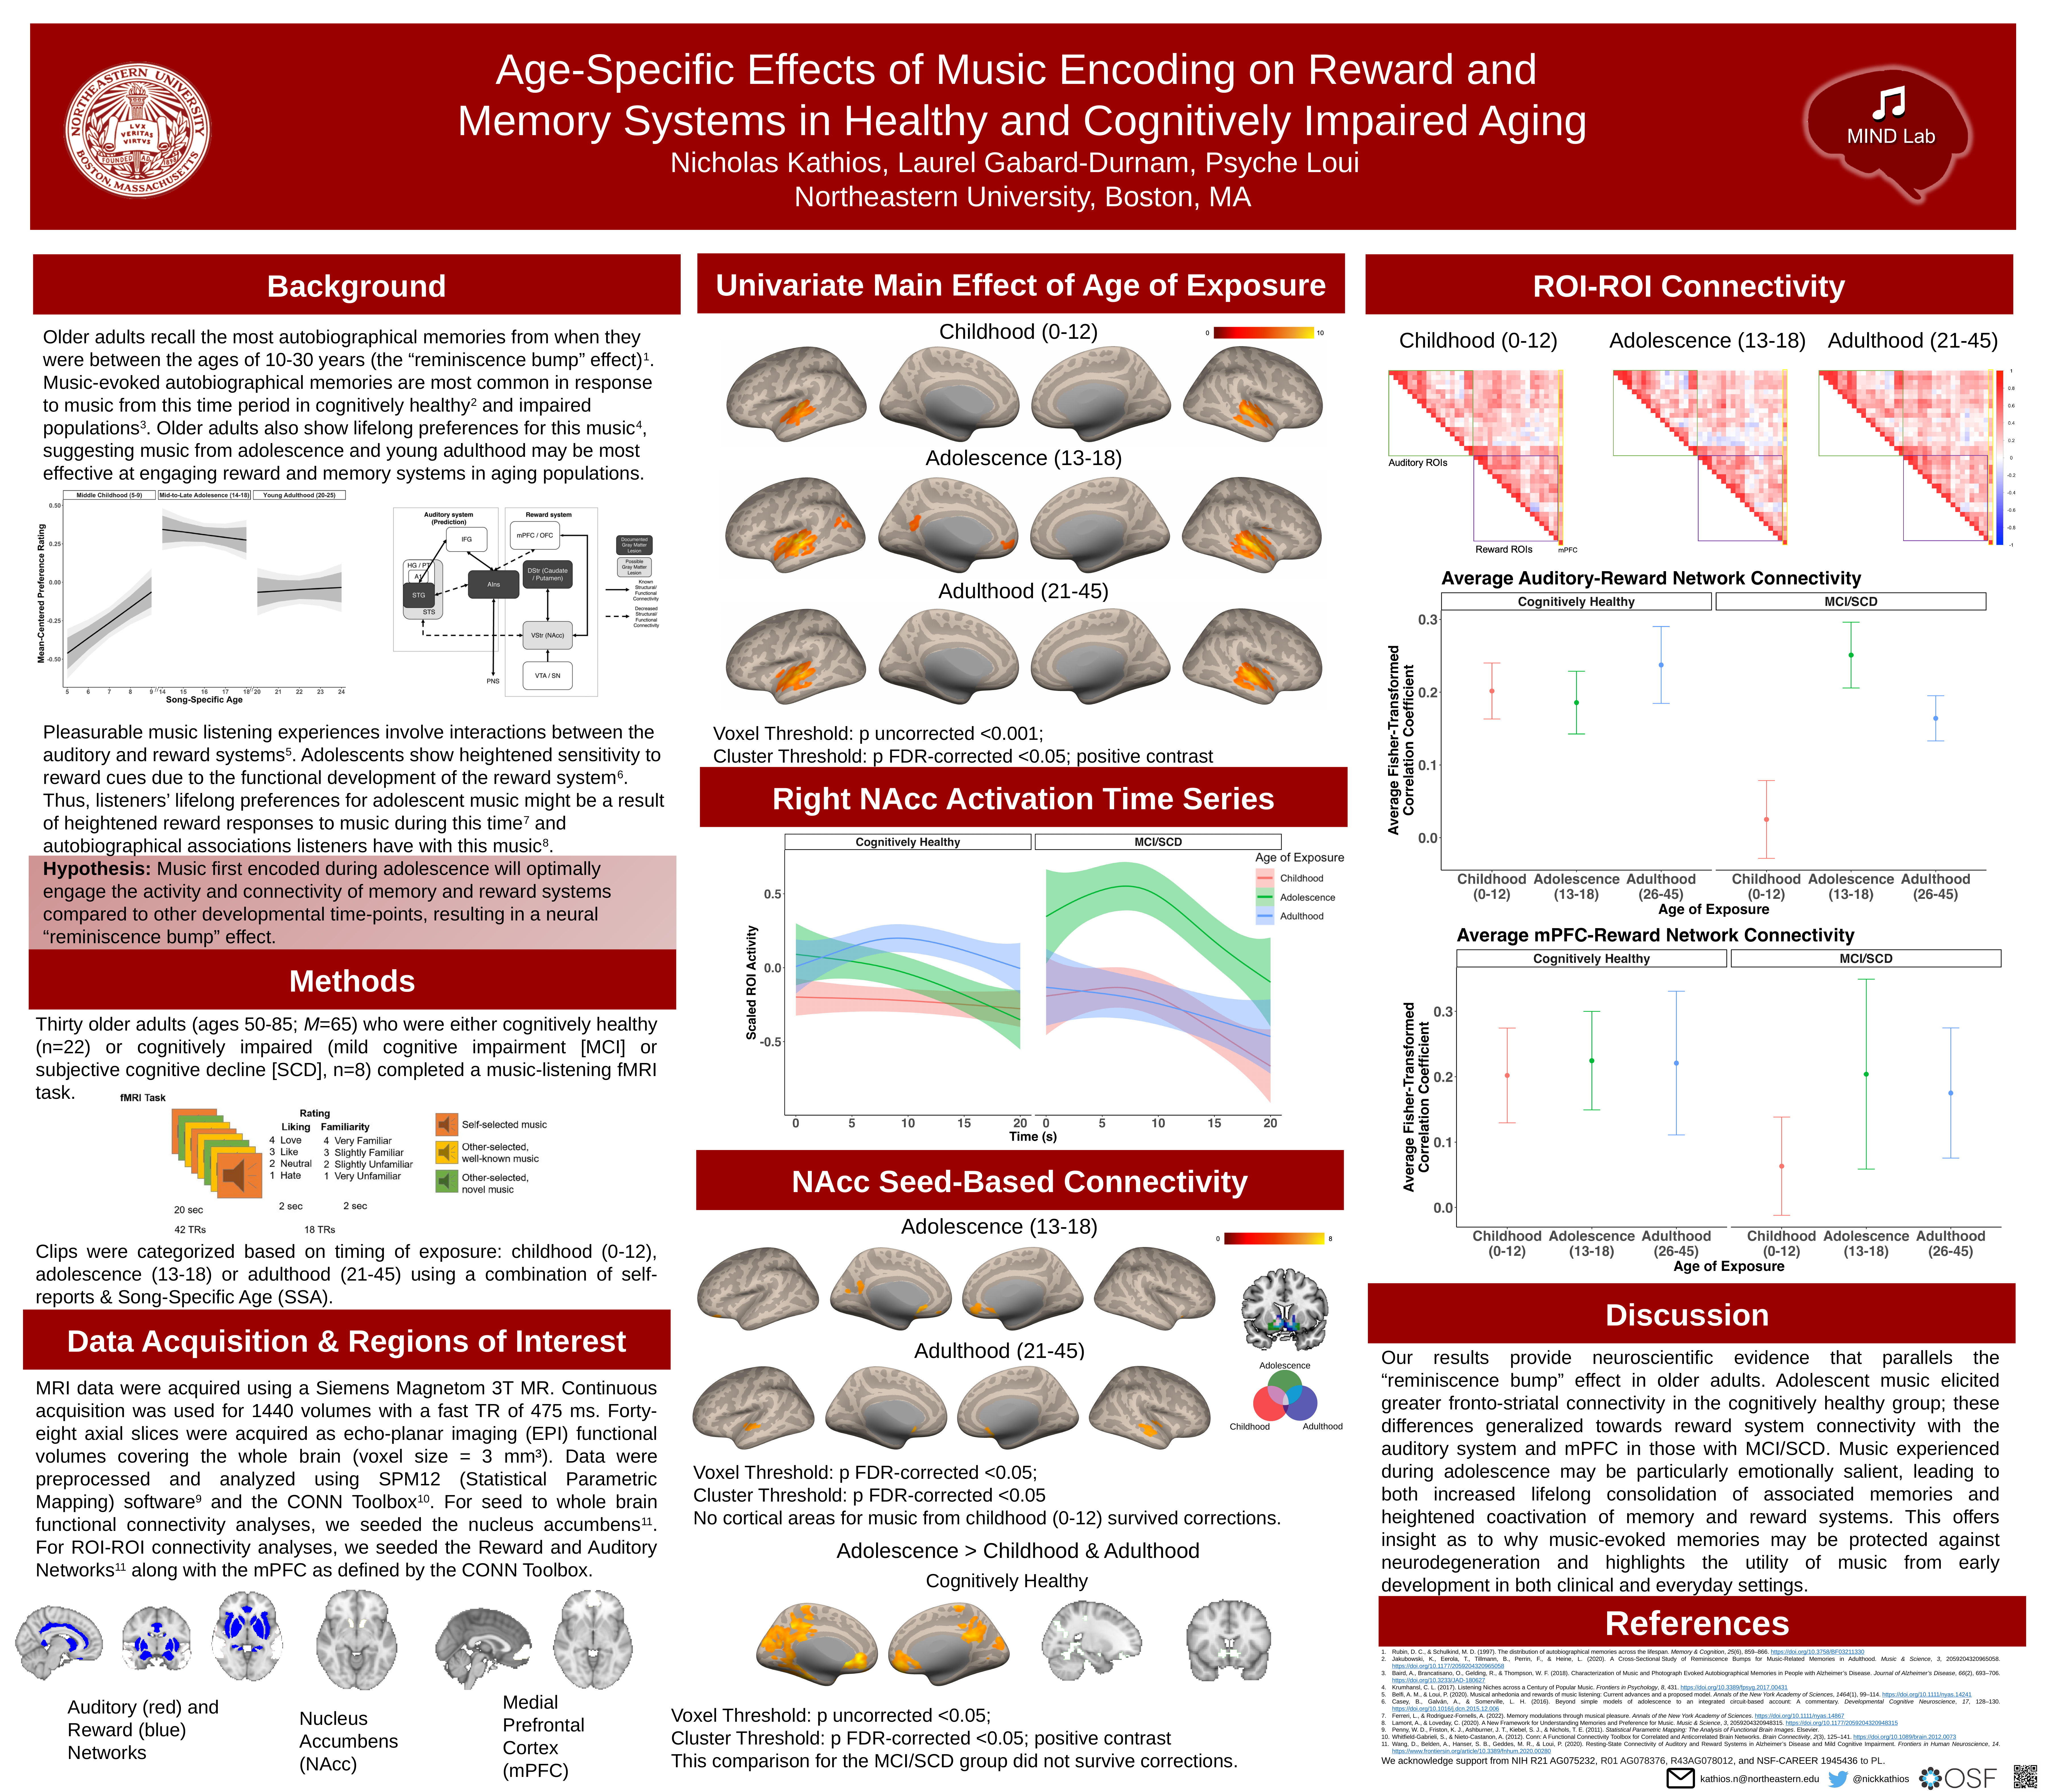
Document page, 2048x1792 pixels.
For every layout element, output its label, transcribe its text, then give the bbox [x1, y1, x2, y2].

picture [691, 1221, 1343, 1335]
picture [1378, 359, 2028, 558]
picture [27, 486, 354, 712]
text_box Thirty older adults (ages 50-85; M=65) who were either cognitively healthy (n=22) or cognitively impaired (mild cognitive impairment [MCI] or subjective cognitive decline [SCD], n=8) completed a music-listening fMRI task. Clips were categorized based on timing of exposure: childhood (0-12), adolescence (13-18) or adulthood (21-45) using a combination of self-reports & Song-Specific Age (SSA). MRI data were acquired using a Siemens Magnetom 3T MR. Continuous acquisition was used for 1440 volumes with a fast TR of 475 ms. Forty-eight axial slices were acquired as echo-planar imaging (EPI) functional volumes covering the whole brain (voxel size = 3 mm³). Data were preprocessed and analyzed using SPM12 (Statistical Parametric Mapping) software9 and the CONN Toolbox10. For seed to whole brain functional connectivity analyses, we seeded the nucleus accumbens11. For ROI-ROI connectivity analyses, we seeded the Reward and Auditory Networks11 along with the mPFC as defined by the CONN Toolbox. [23, 1009, 671, 1309]
text_box Right NAcc Activation Time Series [700, 767, 1348, 827]
picture [1823, 1764, 1853, 1792]
picture [1170, 1575, 1283, 1699]
text_box Voxel Threshold: p uncorrected <0.001; Cluster Threshold: p FDR-corrected <0.05; positive contrast [709, 719, 1379, 769]
text_box Childhood [1225, 1419, 1294, 1434]
picture [1784, 50, 1990, 214]
text_box [1282, 1385, 1318, 1421]
text_box Adolescence [1255, 1361, 1324, 1372]
text_box NAcc Seed-Based Connectivity [696, 1150, 1344, 1210]
picture [720, 319, 1341, 448]
picture [365, 495, 669, 702]
text_box [1267, 1372, 1303, 1392]
text_box Background [33, 254, 681, 315]
picture [743, 830, 1361, 1147]
text_box Discussion [1368, 1283, 2016, 1343]
picture [2010, 1761, 2041, 1792]
text_box [700, 319, 1348, 767]
text_box Adolescence (13-18) [885, 1210, 1115, 1240]
text_box Adolescence (13-18) [1593, 324, 1732, 354]
text_box kathios.n@northeastern.edu [1698, 1770, 1822, 1786]
text_box Adulthood (21-45) [819, 1339, 1181, 1359]
picture [422, 1578, 644, 1702]
text_box Adolescence (13-18) [909, 451, 1139, 470]
text_box Adulthood [1298, 1418, 1352, 1434]
text_box [1282, 1393, 1289, 1406]
text_box [28, 856, 30, 949]
text_box Our results provide neuroscientific evidence that parallels the “reminiscence bump” effect in older adults. Adolescent music elicited greater fronto-striatal connectivity in the cognitively healthy group; these differences generalized towards reward system connectivity with the auditory system and mPFC in those with MCI/SCD. Music experienced during adolescence may be particularly emotionally salient, leading to both increased lifelong consolidation of associated memories and heightened coactivation of memory and reward systems. This offers insight as to why music-evoked memories may be protected against neurodegeneration and highlights the utility of music from early development in both clinical and everyday settings. Rubin, D. C., & Schulkind, M. D. (1997). The distribution of autobiographical memories across the lifespan. Memory & Cognition, 25(6), 859–866. https://doi.org/10.3758/BF03211330 Jakubowski, K., Eerola, T., Tillmann, B., Perrin, F., & Heine, L. (2020). A Cross-Sectional Study of Reminiscence Bumps for Music-Related Memories in Adulthood. Music & Science, 3, 2059204320965058. https://doi.org/10.1177/2059204320965058 Baird, A., Brancatisano, O., Gelding, R., & Thompson, W. F. (2018). Characterization of Music and Photograph Evoked Autobiographical Memories in People with Alzheimer’s Disease. Journal of Alzheimer’s Disease, 66(2), 693–706. https://doi.org/10.3233/JAD-180627 Krumhansl, C. L. (2017). Listening Niches across a Century of Popular Music. Frontiers in Psychology, 8, 431. https://doi.org/10.3389/fpsyg.2017.00431 Belfi, A. M., & Loui, P. (2020). Musical anhedonia and rewards of music listening: Current advances and a proposed model. Annals of the New York Academy of Sciences, 1464(1), 99–114. https://doi.org/10.1111/nyas.14241 Casey, B., Galván, A., & Somerville, L. H. (2016). Beyond simple models of adolescence to an integrated circuit-based account: A commentary. Developmental Cognitive Neuroscience, 17, 128–130. https://doi.org/10.1016/j.dcn.2015.12.006 Ferreri, L., & Rodriguez-Fornells, A. (2022). Memory modulations through musical pleasure. Annals of the New York Academy of Sciences. https://doi.org/10.1111/nyas.14867 Lamont, A., & Loveday, C. (2020). A New Framework for Understanding Memories and Preference for Music. Music & Science, 3, 2059204320948315. https://doi.org/10.1177/2059204320948315 Penny, W. D., Friston, K. J., Ashburner, J. T., Kiebel, S. J., & Nichols, T. E. (2011). Statistical Parametric Mapping: The Analysis of Functional Brain Images. Elsevier. Whitfield-Gabrieli, S., & Nieto-Castanon, A. (2012). Conn: A Functional Connectivity Toolbox for Correlated and Anticorrelated Brain Networks. Brain Connectivity, 2(3), 125–141. https://doi.org/10.1089/brain.2012.0073 Wang, D., Belden, A., Hanser, S. B., Geddes, M. R., & Loui, P. (2020). Resting-State Connectivity of Auditory and Reward Systems in Alzheimer’s Disease and Mild Cognitive Impairment. Frontiers in Human Neuroscience, 14. https://www.frontiersin.org/article/10.3389/fnhum.2020.00280 We acknowledge support from NIH R21 AG075232, R01 AG078376, R43AG078012, and NSF-CAREER 1945436 to PL. [1368, 1343, 2013, 1792]
text_box Medial Prefrontal Cortex (mPFC) [498, 1705, 627, 1783]
text_box [700, 769, 1348, 1458]
text_box [1267, 1385, 1286, 1406]
text_box Nucleus Accumbens (NAcc) [295, 1705, 409, 1777]
text_box Thirty older adults (ages 50-85; M=65) who were either cognitively healthy (n=22) or cognitively impaired (mild cognitive impairment [MCI] or subjective cognitive decline [SCD], n=8) completed a music-listening fMRI task. Clips were categorized based on timing of exposure: childhood (0-12), adolescence (13-18) or adulthood (21-45) using a combination of self-reports & Song-Specific Age (SSA). MRI data were acquired using a Siemens Magnetom 3T MR. Continuous acquisition was used for 1440 volumes with a fast TR of 475 ms. Forty-eight axial slices were acquired as echo-planar imaging (EPI) functional volumes covering the whole brain (voxel size = 3 mm³). Data were preprocessed and analyzed using SPM12 (Statistical Parametric Mapping) software9 and the CONN Toolbox10. For seed to whole brain functional connectivity analyses, we seeded the nucleus accumbens11. For ROI-ROI connectivity analyses, we seeded the Reward and Auditory Networks11 along with the mPFC as defined by the CONN Toolbox. [23, 1370, 671, 1654]
picture [720, 602, 1328, 710]
text_box References [1378, 1596, 2026, 1647]
text_box @nickkathios [1855, 1770, 1917, 1786]
text_box [1252, 1386, 1286, 1419]
picture [748, 1597, 1016, 1691]
text_box Auditory (red) and Reward (blue) Networks [63, 1720, 265, 1765]
picture [687, 1360, 1216, 1454]
text_box [700, 1531, 1348, 1771]
text_box Data Acquisition & Regions of Interest [23, 1309, 671, 1370]
picture [719, 470, 1327, 579]
picture [3, 1556, 416, 1718]
text_box Childhood (0-12) [1364, 324, 1593, 354]
text_box Childhood (0-12) [904, 315, 1134, 339]
picture [1384, 567, 1990, 921]
text_box Voxel Threshold: p FDR-corrected <0.05; Cluster Threshold: p FDR-corrected <0.05 No cortical areas for music from childhood (0-12) survived corrections. [689, 1458, 1348, 1531]
text_box Adulthood (21-45) [1732, 324, 2048, 354]
text_box Adolescence > Childhood & Adulthood [801, 1535, 1236, 1565]
picture [1665, 1766, 1696, 1791]
text_box Adulthood (21-45) [843, 582, 1205, 601]
text_box Methods [28, 949, 676, 1010]
picture [60, 60, 215, 204]
text_box Cognitively Healthy [809, 1566, 1205, 1593]
text_box @nickkathios [1999, 1770, 2006, 1786]
text_box Older adults recall the most autobiographical memories from when they were between the ages of 10-30 years (the “reminiscence bump” effect)1. Music-evoked autobiographical memories are most common in response to music from this time period in cognitively healthy2 and impaired populations3. Older adults also show lifelong preferences for this music4, suggesting music from adolescence and young adulthood may be most effective at engaging reward and memory systems in aging populations. Pleasurable music listening experiences involve interactions between the auditory and reward systems5. Adolescents show heightened sensitivity to reward cues due to the functional development of the reward system6. Thus, listeners’ lifelong preferences for adolescent music might be a result of heightened reward responses to music during this time7 and autobiographical associations listeners have with this music8. Hypothesis: Music first encoded during adolescence will optimally engage the activity and connectivity of memory and reward systems compared to other developmental time-points, resulting in a neural “reminiscence bump” effect. [30, 322, 678, 1318]
picture [1240, 1269, 1339, 1359]
text_box Univariate Main Effect of Age of Exposure [697, 253, 1345, 313]
picture [1919, 1764, 1998, 1792]
text_box ROI-ROI Connectivity [1365, 254, 2013, 315]
picture [98, 1081, 591, 1234]
text_box [1285, 1384, 1303, 1405]
text_box Voxel Threshold: p uncorrected <0.05; Cluster Threshold: p FDR-corrected <0.05; positive contrast This comparison for the MCI/SCD group did not survive corrections. [667, 1701, 1326, 1774]
text_box Age-Specific Effects of Music Encoding on Reward and Memory Systems in Healthy and Cognitively Impaired Aging Nicholas Kathios, Laurel Gabard-Durnam, Psyche Loui Northeastern University, Boston, MA [30, 23, 2016, 230]
picture [1399, 924, 2006, 1278]
picture [1036, 1584, 1159, 1687]
